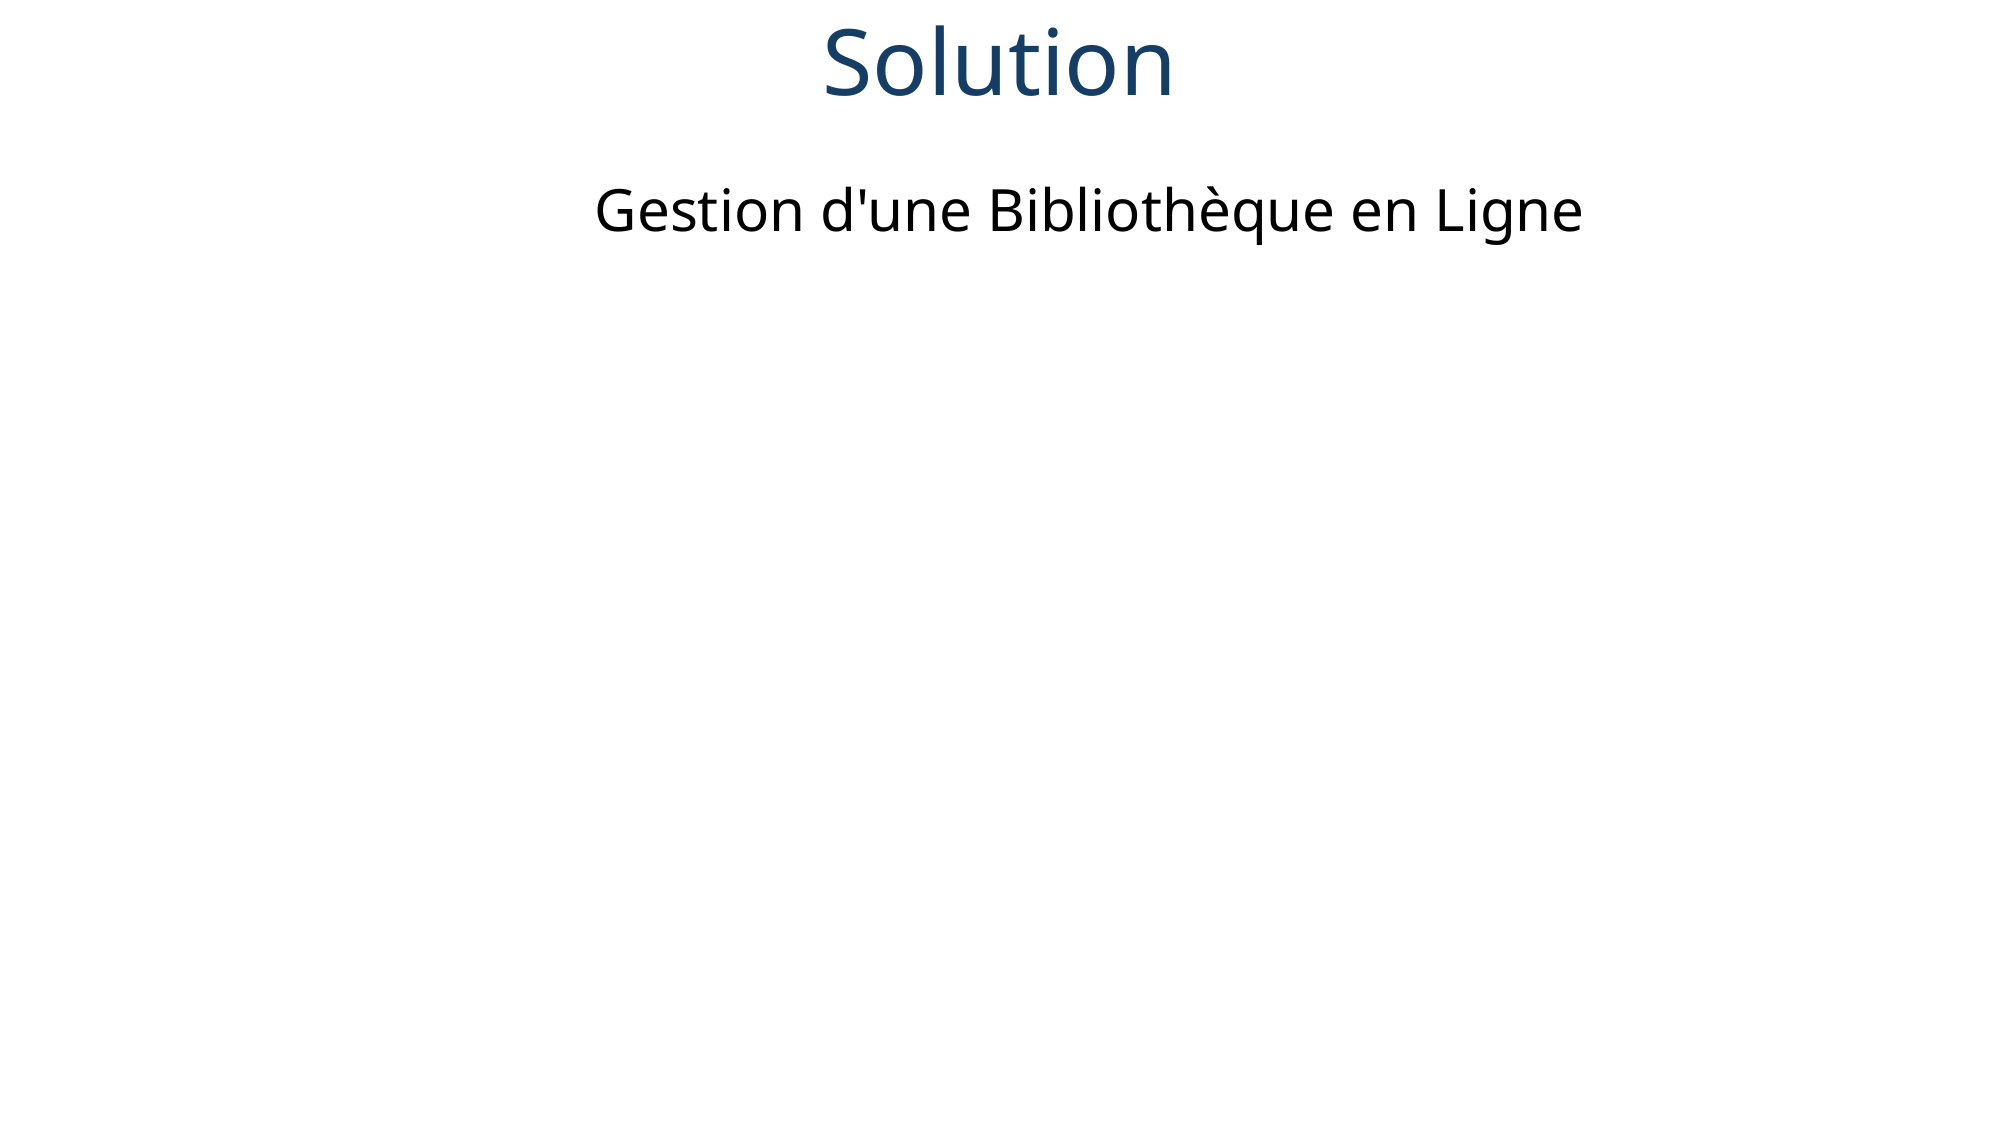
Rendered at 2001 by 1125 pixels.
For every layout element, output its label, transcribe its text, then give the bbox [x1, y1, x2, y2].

list Gestion d'une Bibliothèque en Ligne [137, 174, 1863, 1014]
title Solution [137, 0, 1863, 174]
